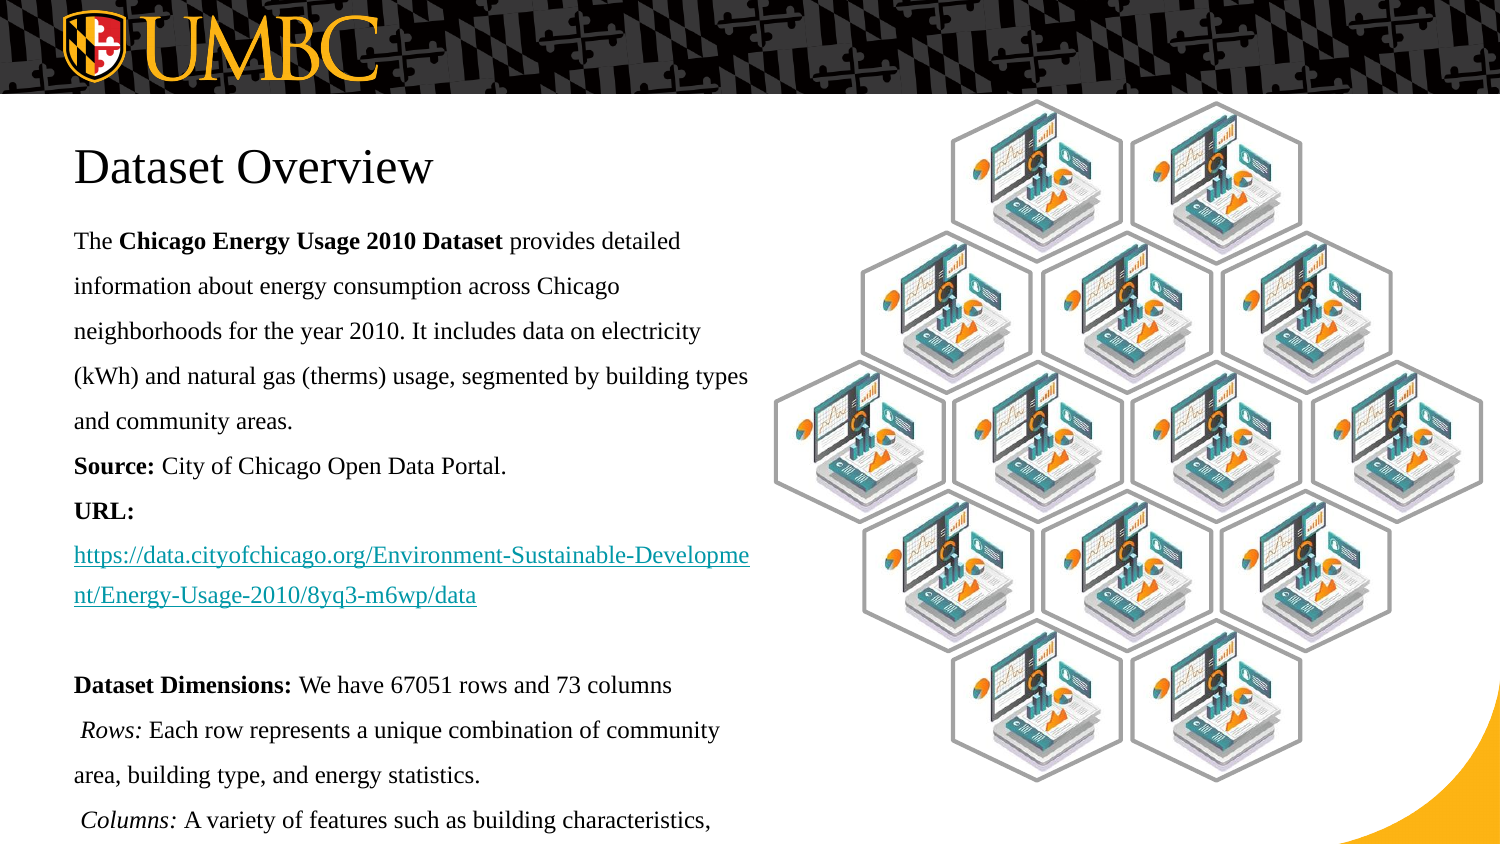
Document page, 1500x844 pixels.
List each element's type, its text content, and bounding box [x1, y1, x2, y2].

picture [1338, 679, 1500, 844]
text_box Dataset Overview [59, 118, 547, 213]
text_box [775, 100, 1482, 781]
title The Chicago Energy Usage 2010 Dataset provides detailed information about energy consumption across Chicago neighborhoods for the year 2010. It includes data on electricity (kWh) and natural gas (therms) usage, segmented by building types and community areas. Source: City of Chicago Open Data Portal. URL:https://data.cityofchicago.org/Environment-Sustainable-Development/Energy-Usage-2010/8yq3-m6wp/data Dataset Dimensions: We have 67051 rows and 73 columns Rows: Each row represents a unique combination of community area, building type, and energy statistics. Columns: A variety of features such as building characteristics, energy usage, and demographics. [59, 194, 772, 815]
picture [0, 0, 1500, 94]
